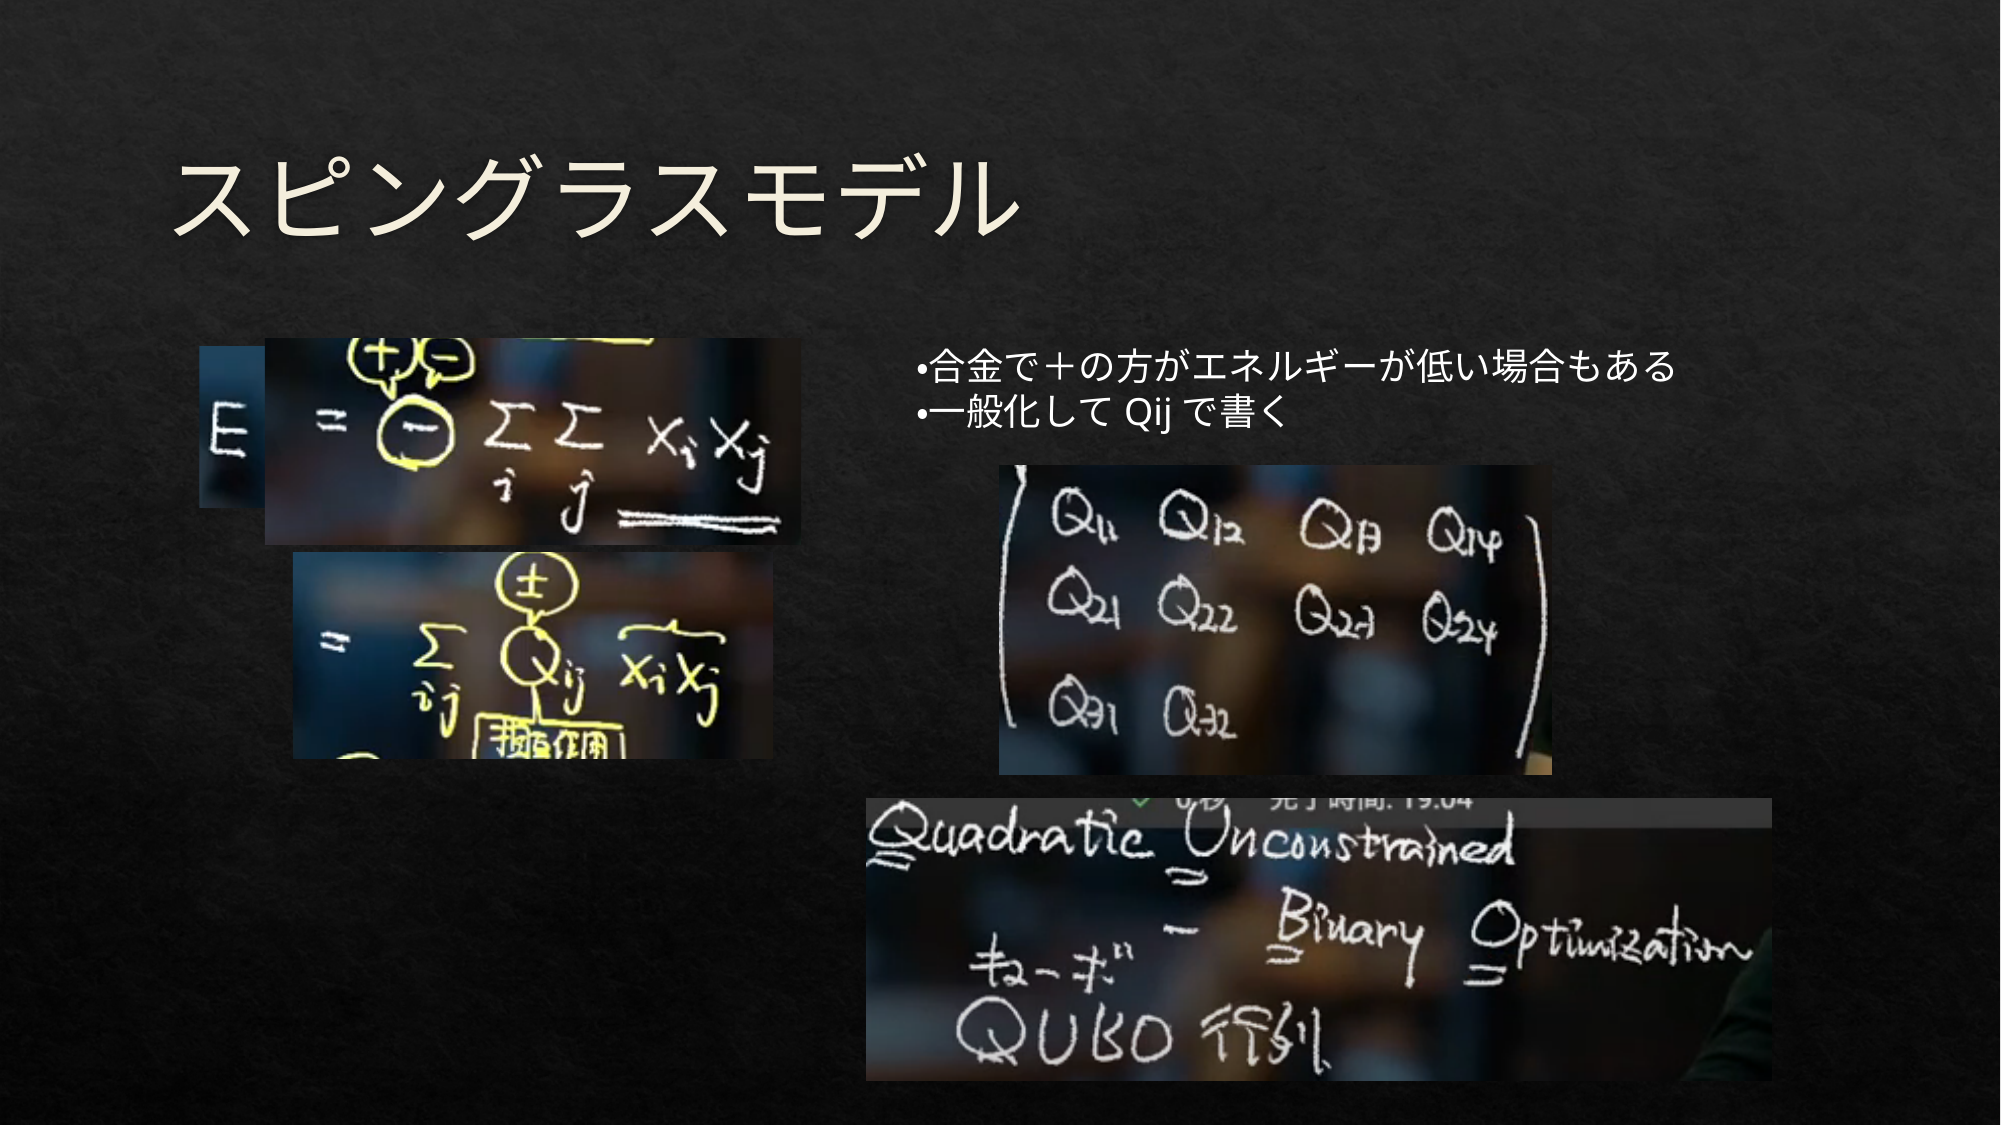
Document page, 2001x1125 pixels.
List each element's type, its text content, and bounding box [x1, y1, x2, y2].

title スピングラスモデル [149, 99, 1849, 307]
picture [865, 798, 1772, 1081]
picture [199, 337, 802, 545]
picture [998, 464, 1553, 776]
text_box ・合金で＋の方がエネルギーが低い場合もある ・一般化してQijで書く [901, 335, 1694, 440]
picture [292, 552, 774, 760]
